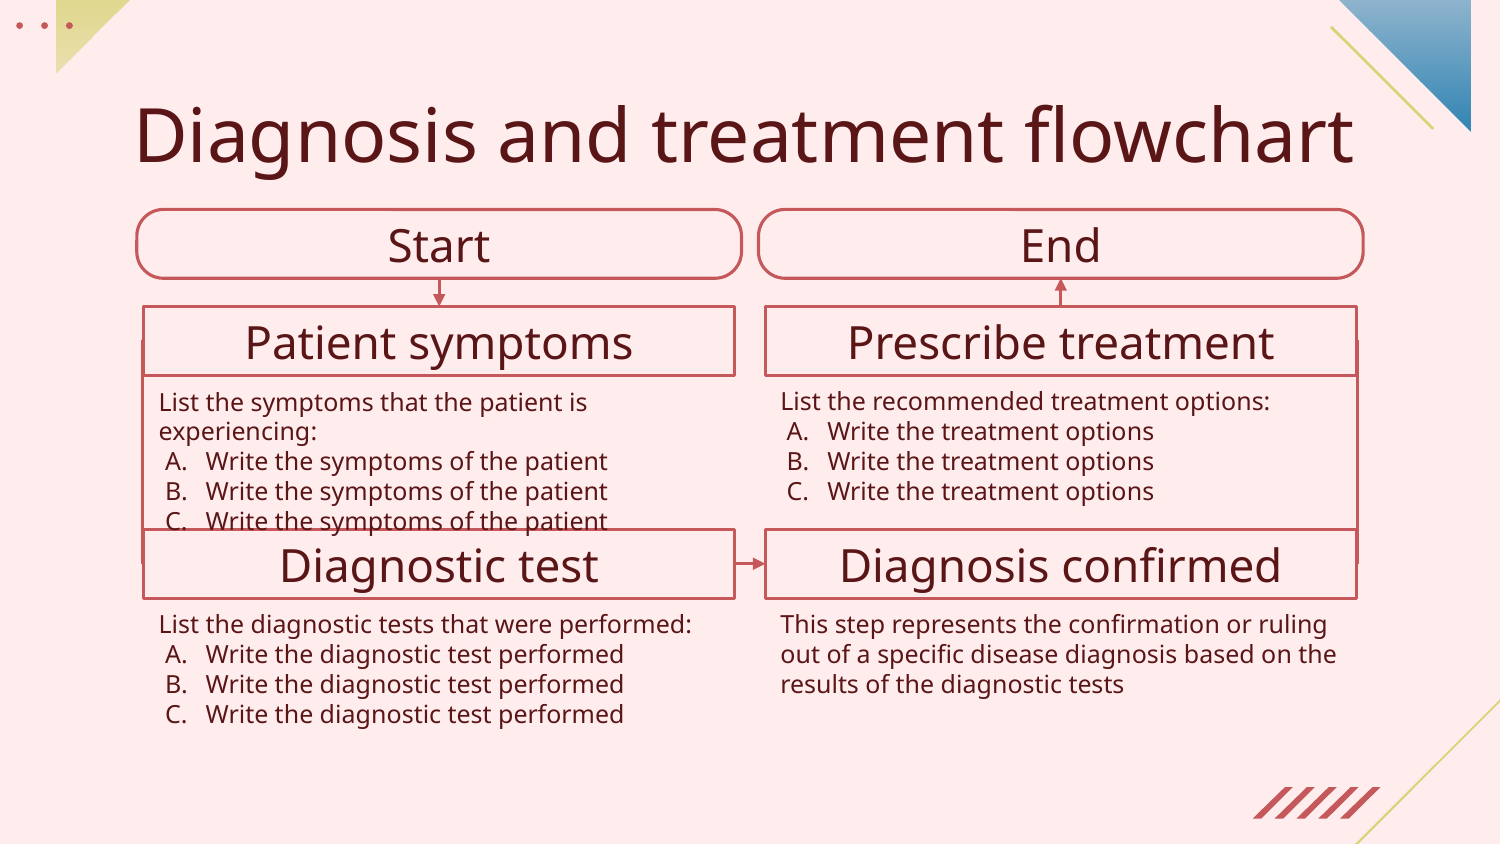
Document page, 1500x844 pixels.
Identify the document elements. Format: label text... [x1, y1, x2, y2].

text_box Diagnosis confirmed [765, 529, 1357, 593]
text_box This step represents the confirmation or ruling out of a specific disease diagnosis based on the results of the diagnostic tests [765, 593, 1357, 744]
title Diagnosis and treatment flowchart [118, 72, 1382, 167]
text_box Diagnostic test [143, 529, 735, 593]
text_box End [758, 209, 1364, 279]
text_box List the diagnostic tests that were performed: Write the diagnostic test performed Write the diagnostic test performed Write the diagnostic test performed [143, 593, 735, 744]
text_box Prescribe treatment [765, 306, 1357, 370]
text_box Patient symptoms [143, 306, 735, 370]
text_box List the symptoms that the patient is experiencing: Write the symptoms of the patient Write the symptoms of the patient Write the symptoms of the patient [148, 370, 735, 521]
text_box Start [136, 209, 742, 279]
text_box List the recommended treatment options: Write the treatment options Write the treatment options Write the treatment options [765, 370, 1351, 521]
